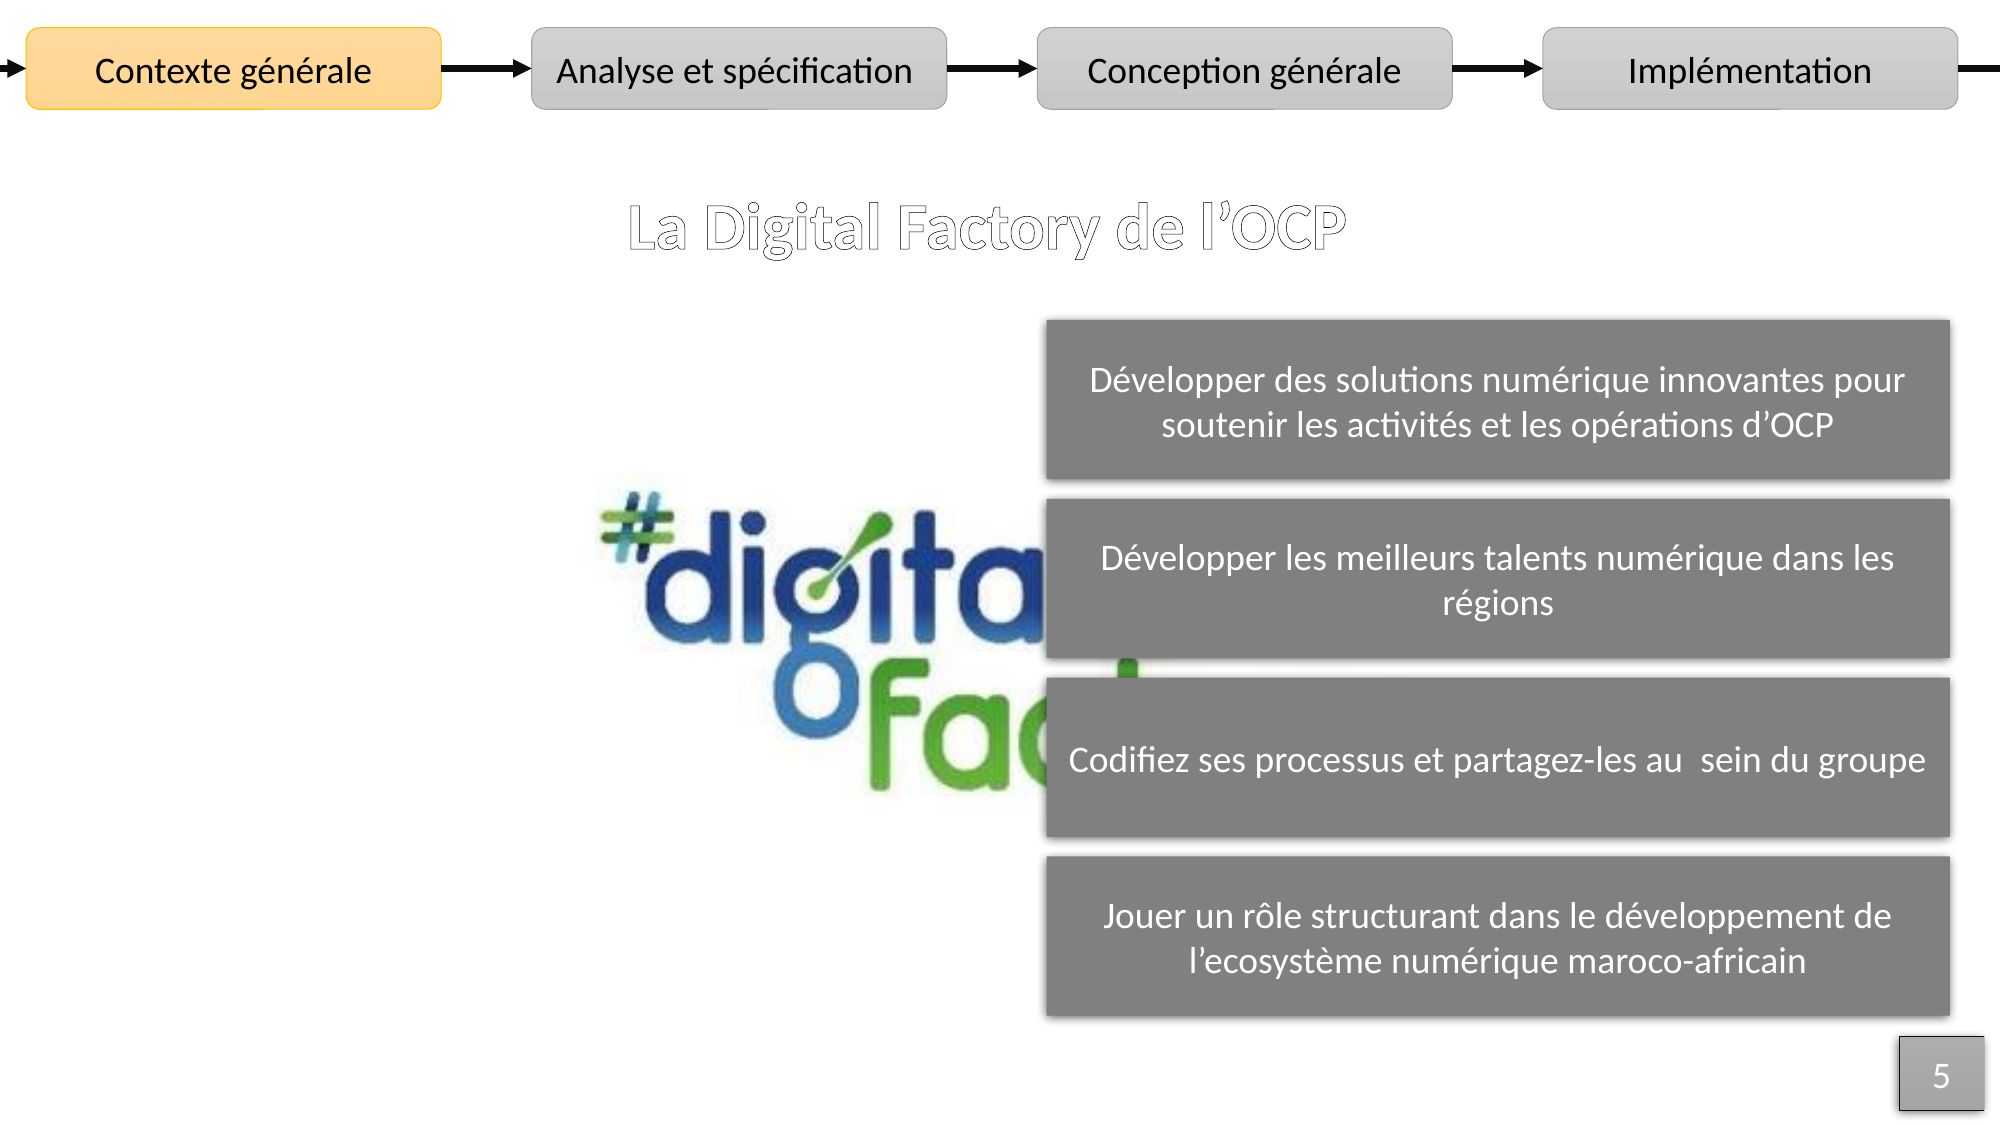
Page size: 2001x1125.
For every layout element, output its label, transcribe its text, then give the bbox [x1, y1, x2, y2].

text_box Développer des solutions numérique innovantes pour soutenir les activités et les opérations d’OCP [1046, 319, 1950, 480]
picture [560, 472, 1440, 855]
text_box Jouer un rôle structurant dans le développement de l’ecosystème numérique maroco-africain [1046, 856, 1950, 1016]
text_box La Digital Factory de l’OCP [173, 174, 1802, 270]
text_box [0, 27, 2000, 110]
text_box Codifiez ses processus et partagez-les au sein du groupe [1440, 677, 1950, 837]
text_box 5 [1899, 1036, 1985, 1111]
text_box Développer les meilleurs talents numérique dans les régions [1440, 498, 1950, 658]
